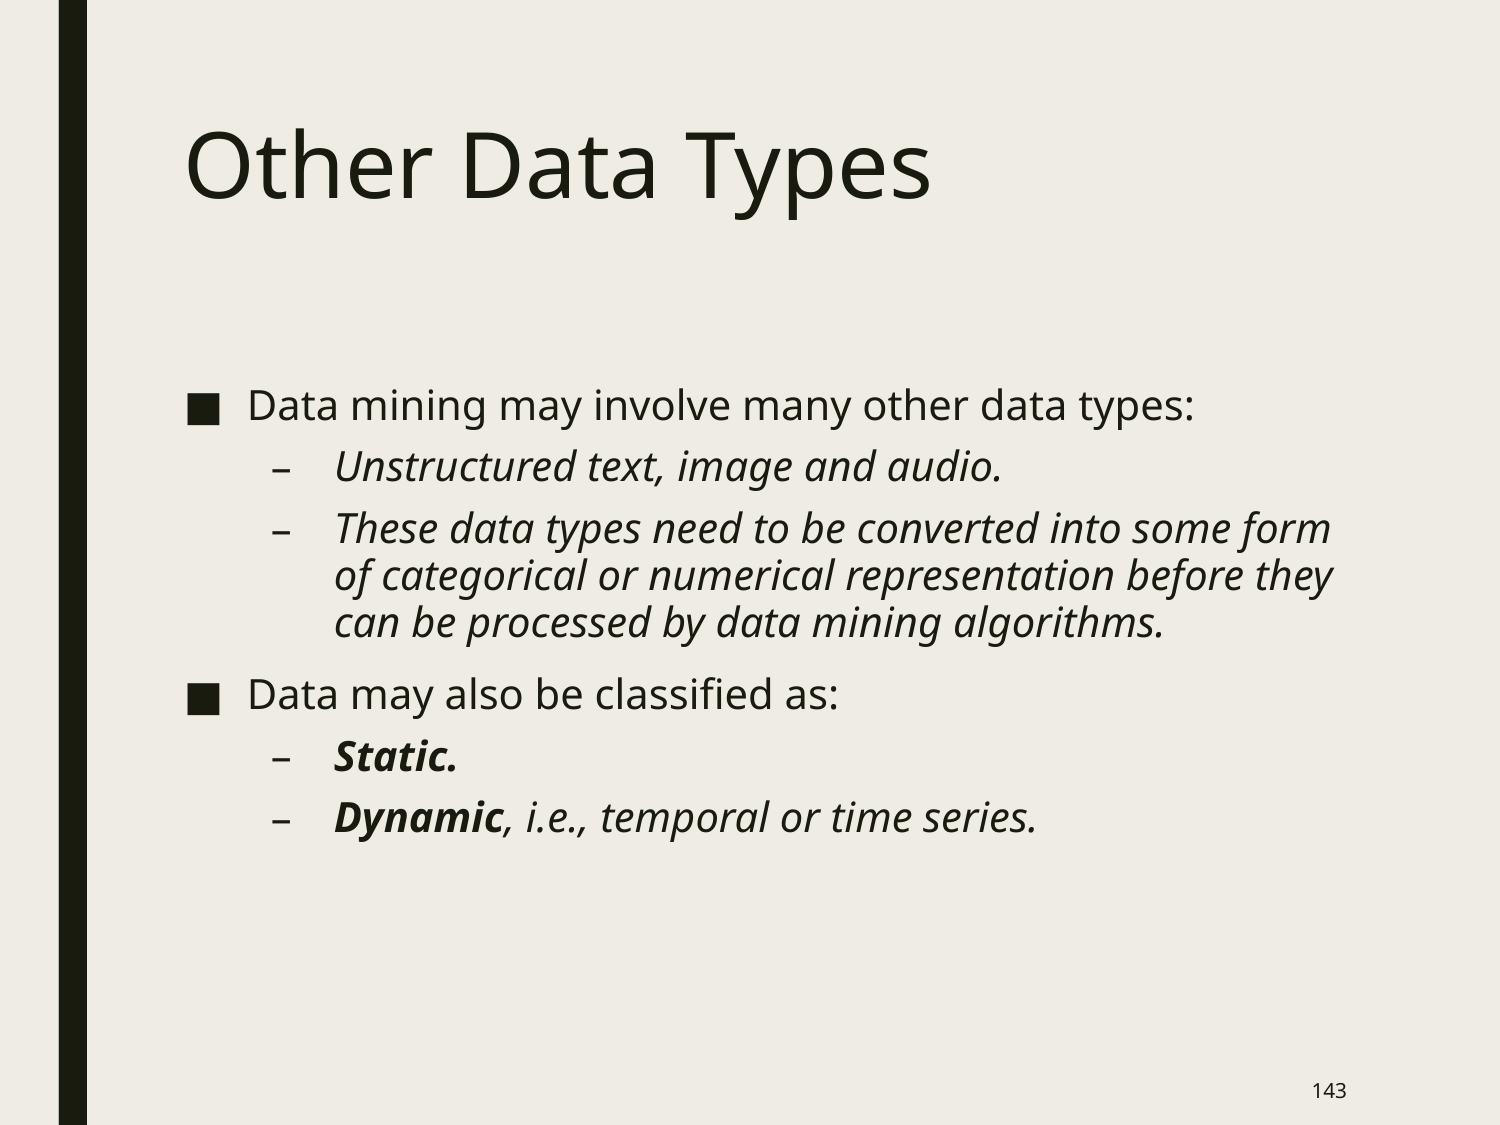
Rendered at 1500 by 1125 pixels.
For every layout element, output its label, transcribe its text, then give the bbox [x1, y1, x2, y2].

slide_number 142 [1165, 1058, 1362, 1125]
title Other Data Types [168, 112, 1351, 357]
list Data mining may involve many other data types: Unstructured text, image and audio. These data types need to be converted into some form of categorical or numerical representation before they can be processed by data mining algorithms. Data may also be classified as: Static. Dynamic, i.e., temporal or time series. [168, 375, 1351, 963]
